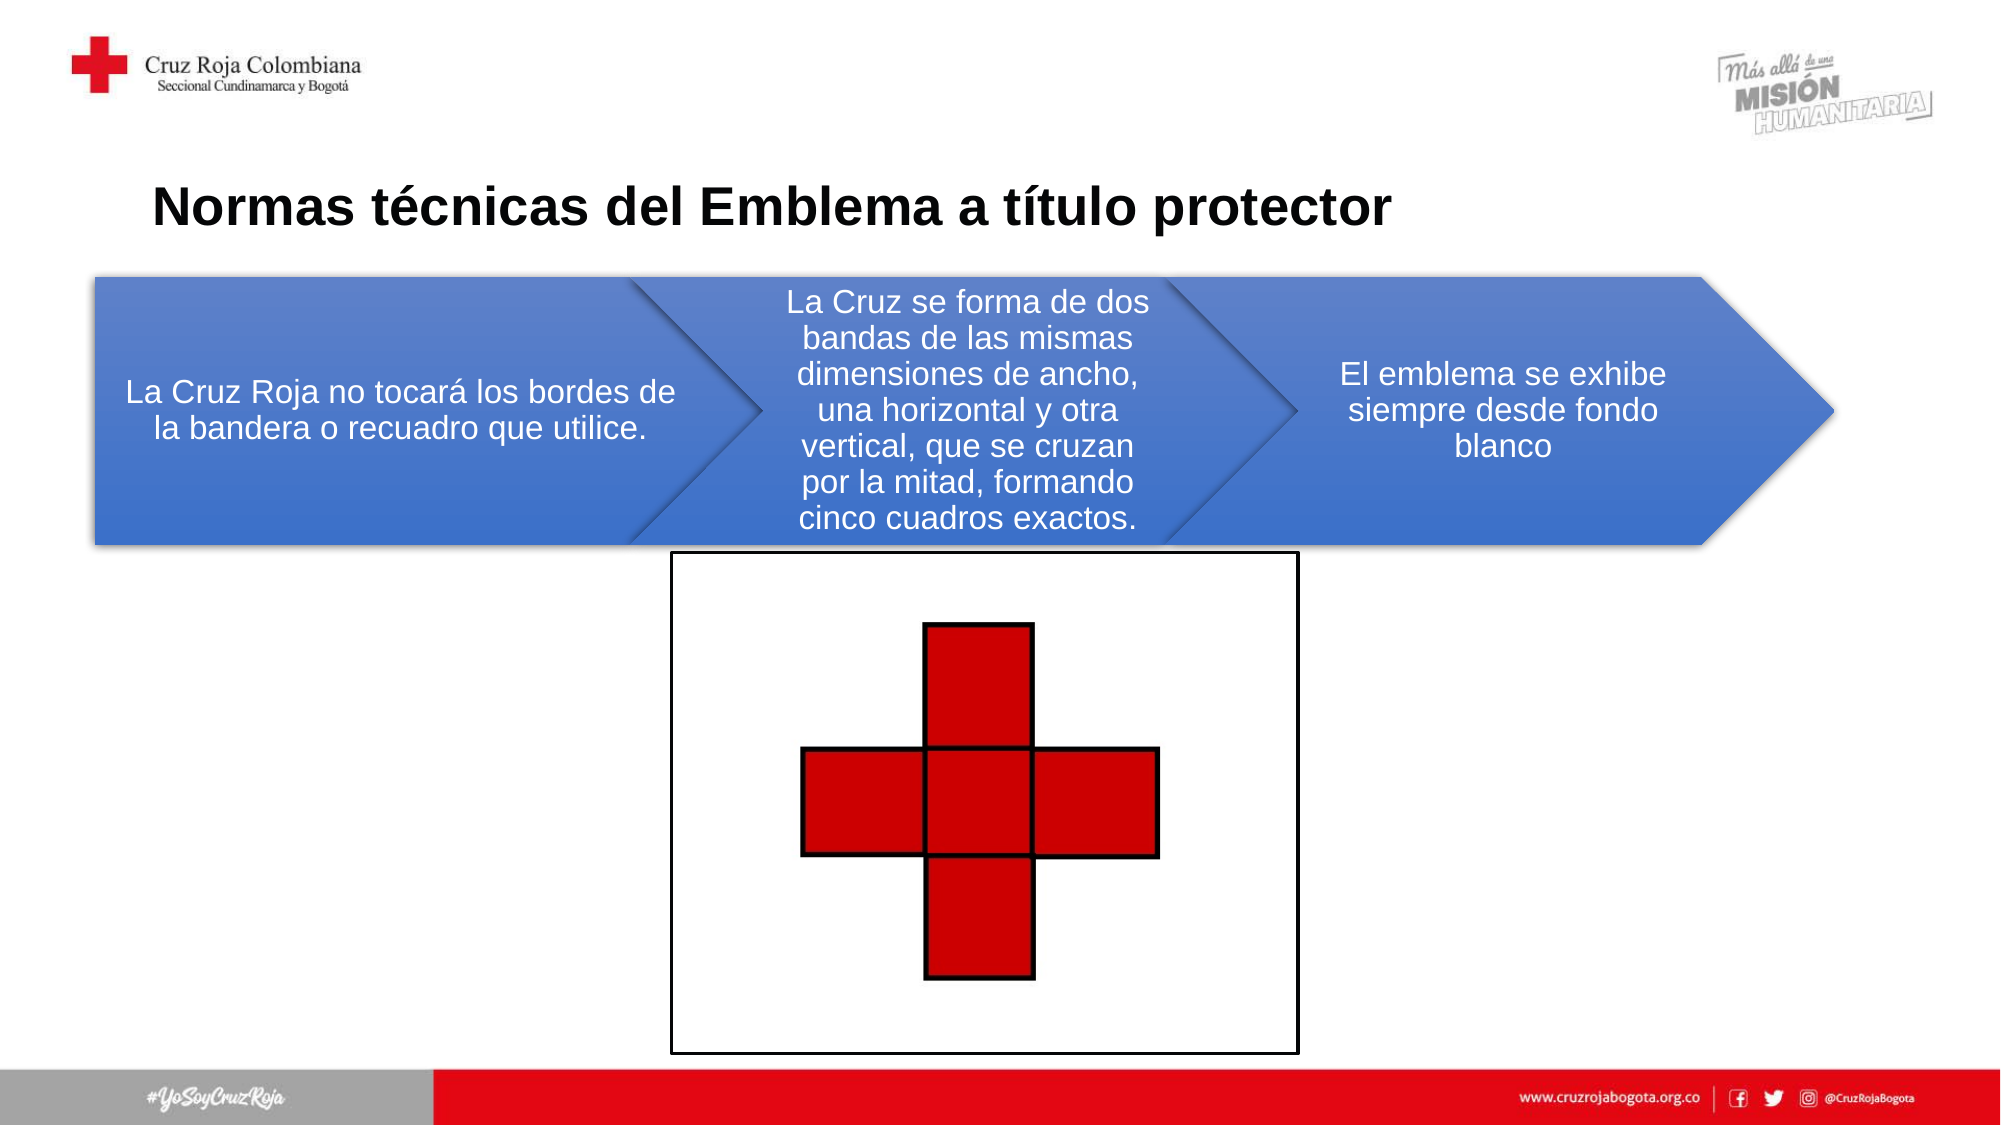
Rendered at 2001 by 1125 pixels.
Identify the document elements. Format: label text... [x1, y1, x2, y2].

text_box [94, 276, 1835, 545]
picture [0, 0, 2001, 1125]
title Normas técnicas del Emblema a título protector [137, 170, 1863, 311]
